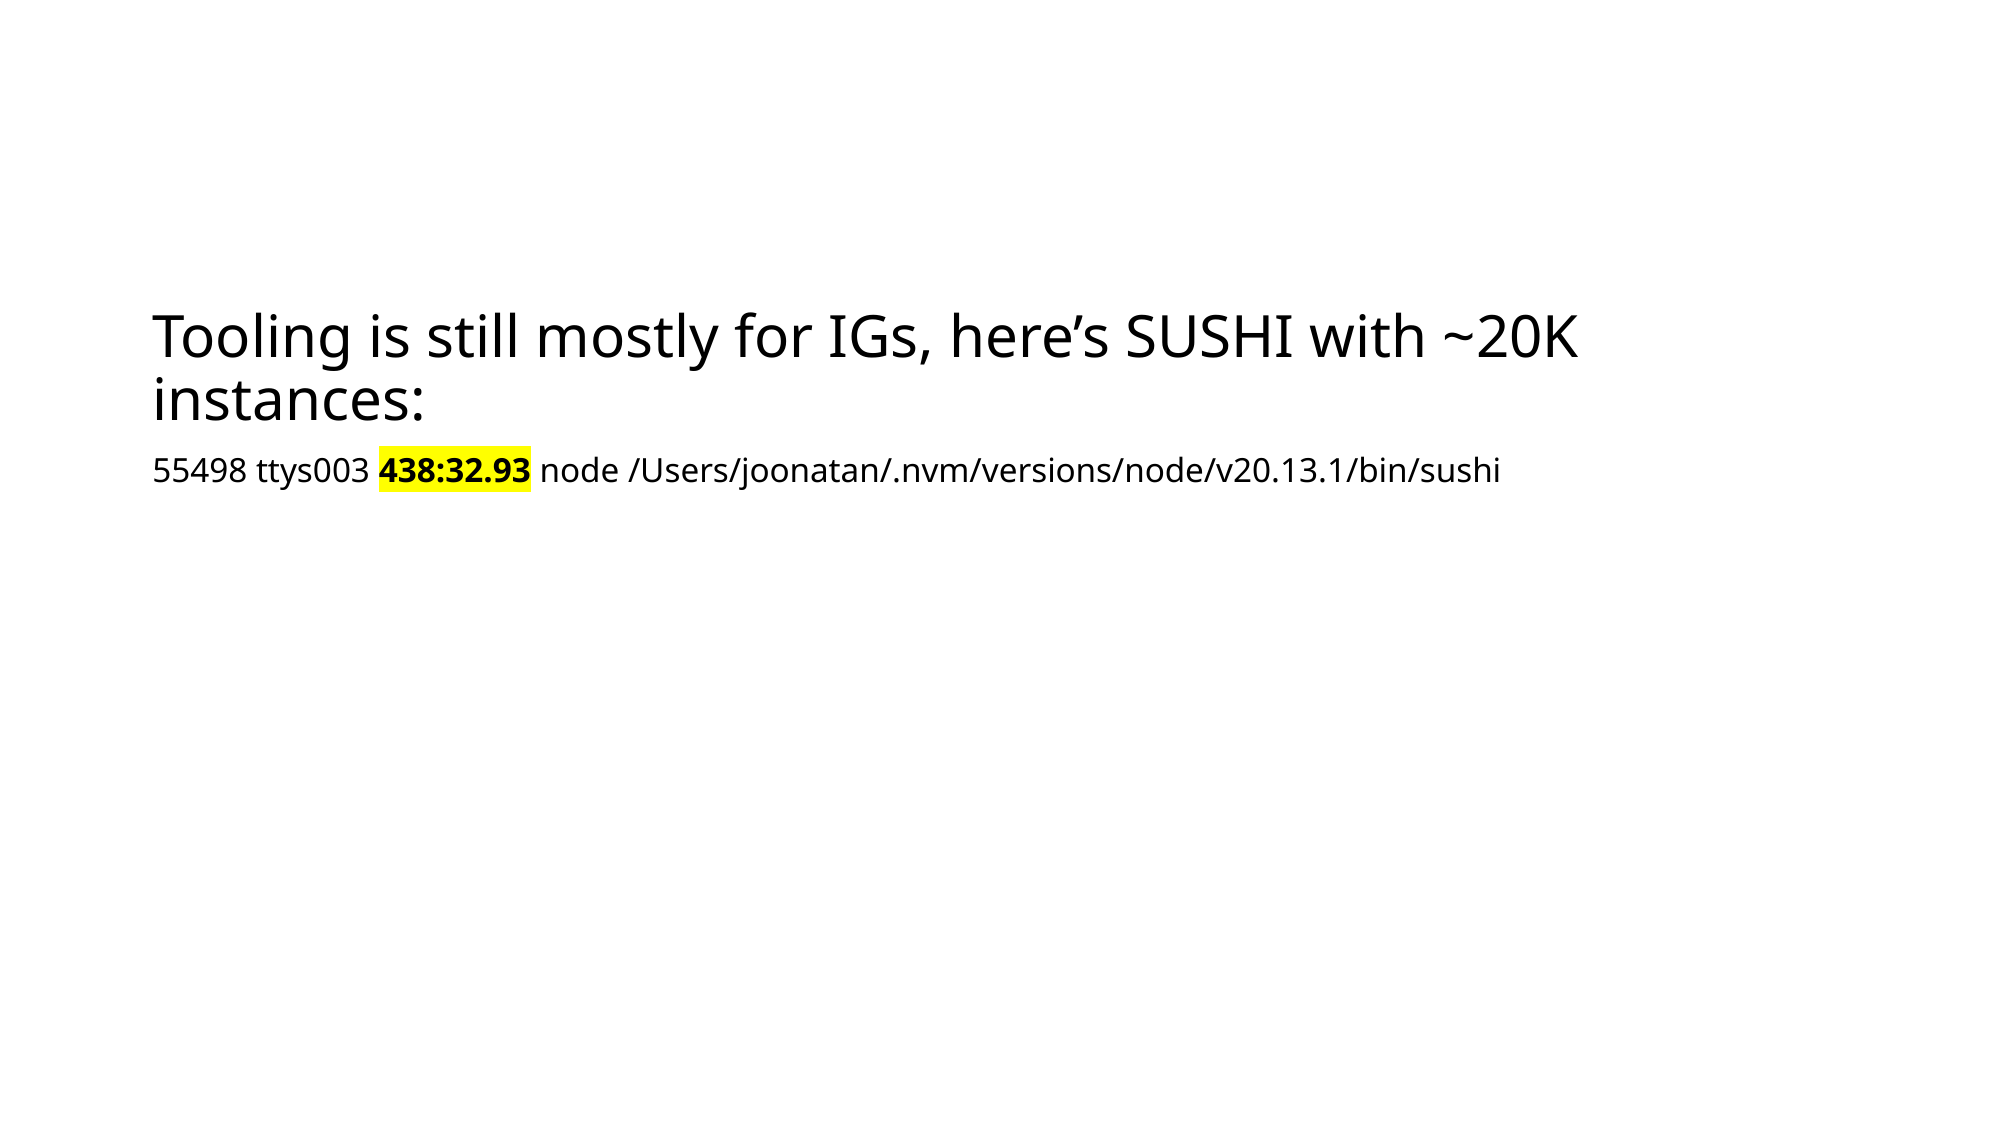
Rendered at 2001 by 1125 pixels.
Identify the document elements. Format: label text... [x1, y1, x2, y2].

list Tooling is still mostly for IGs, here’s SUSHI with ~20K instances: 55498 ttys003 438:32.93 node /Users/joonatan/.nvm/versions/node/v20.13.1/bin/sushi [137, 299, 1863, 1014]
